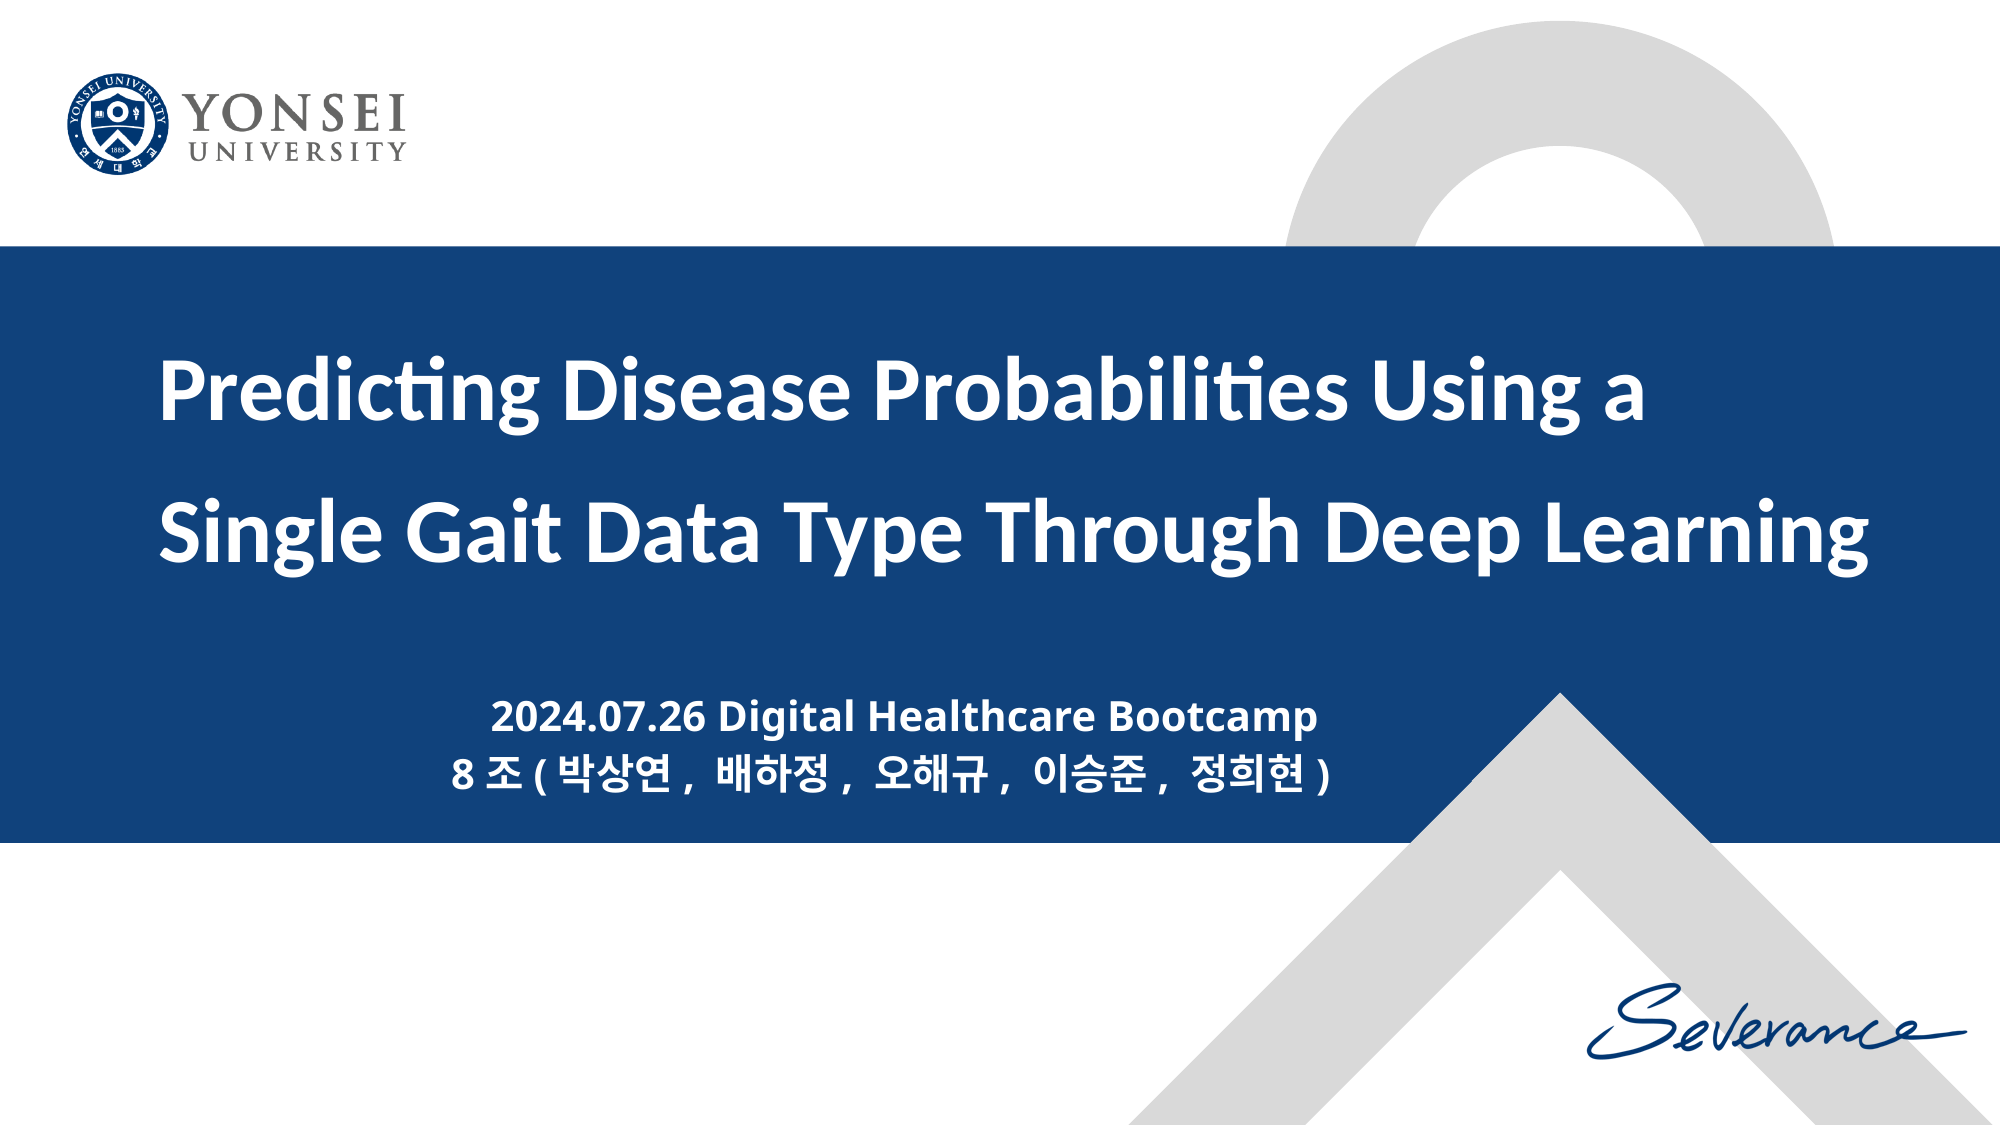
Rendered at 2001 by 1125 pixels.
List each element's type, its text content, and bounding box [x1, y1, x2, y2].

picture [52, 60, 422, 189]
text_box Predicting Disease Probabilities Using a Single Gait Data Type Through Deep Learning [143, 287, 1892, 594]
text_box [1251, 820, 1868, 1125]
text_box 2024.07.26 Digital Healthcare Bootcamp 8조(박상연, 배하정, 오해규, 이승준, 정희현) [295, 682, 1346, 964]
picture [1539, 956, 2001, 1084]
text_box [1348, 82, 1771, 245]
text_box [0, 245, 2000, 844]
